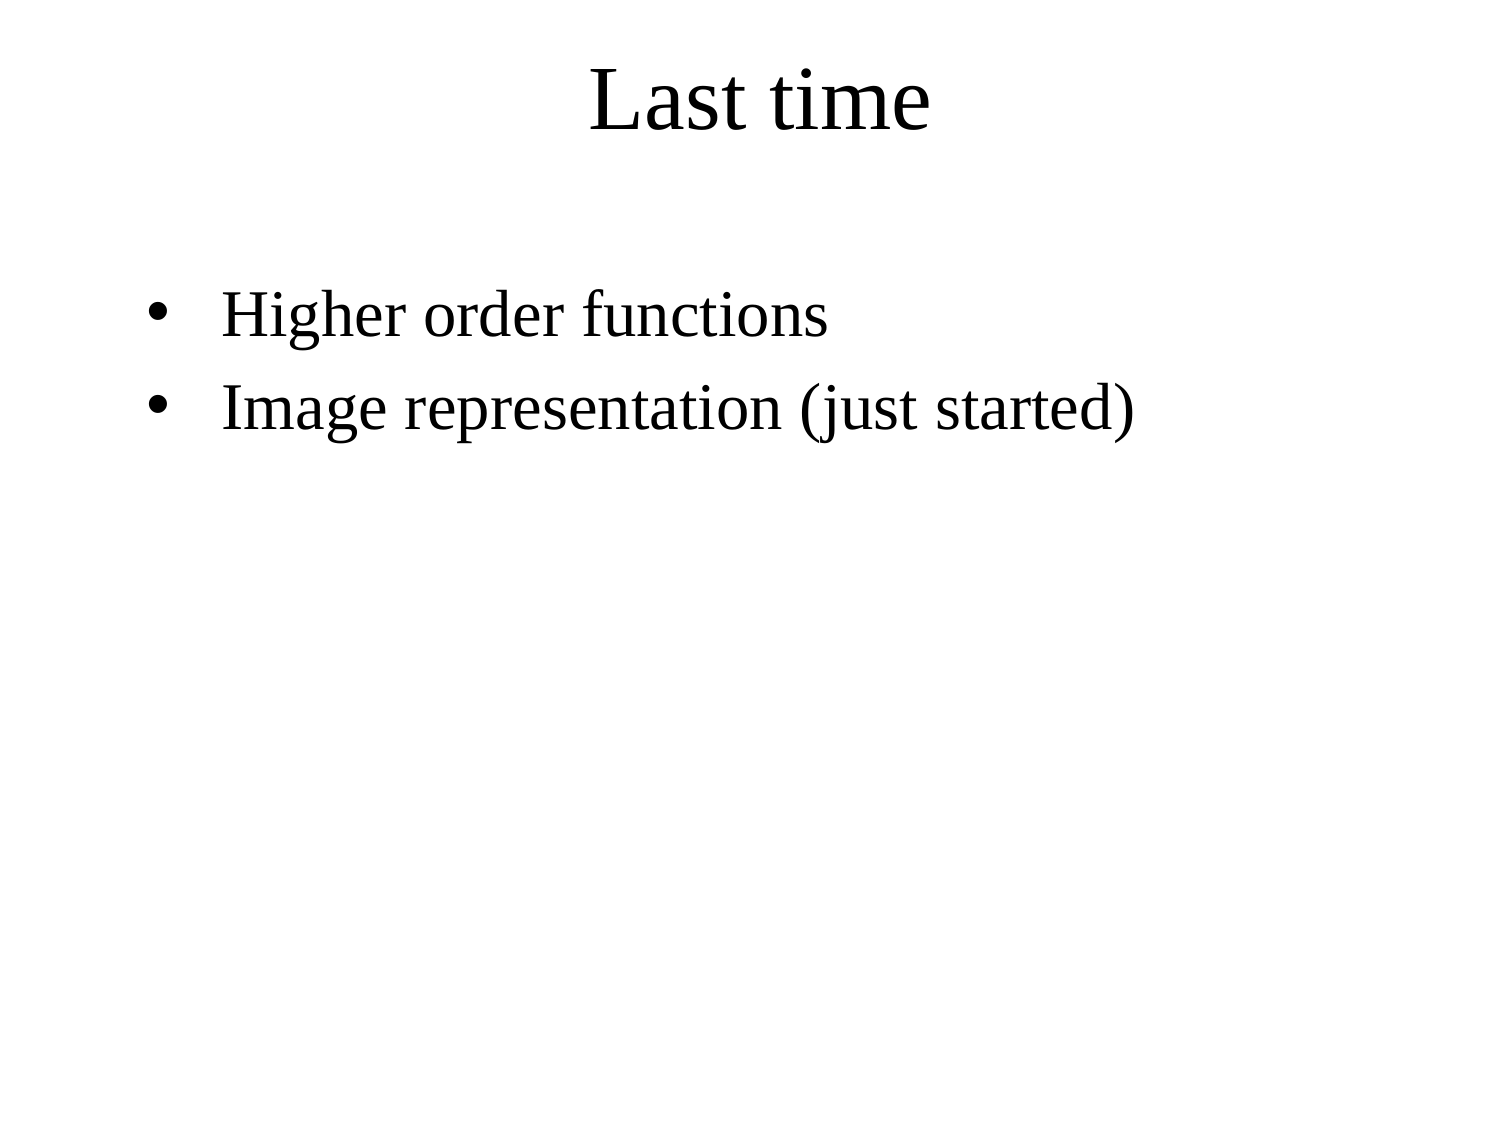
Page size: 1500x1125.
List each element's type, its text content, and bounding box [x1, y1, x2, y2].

title Last time [86, 16, 1436, 169]
list Higher order functions Image representation (just started) [75, 262, 1375, 663]
